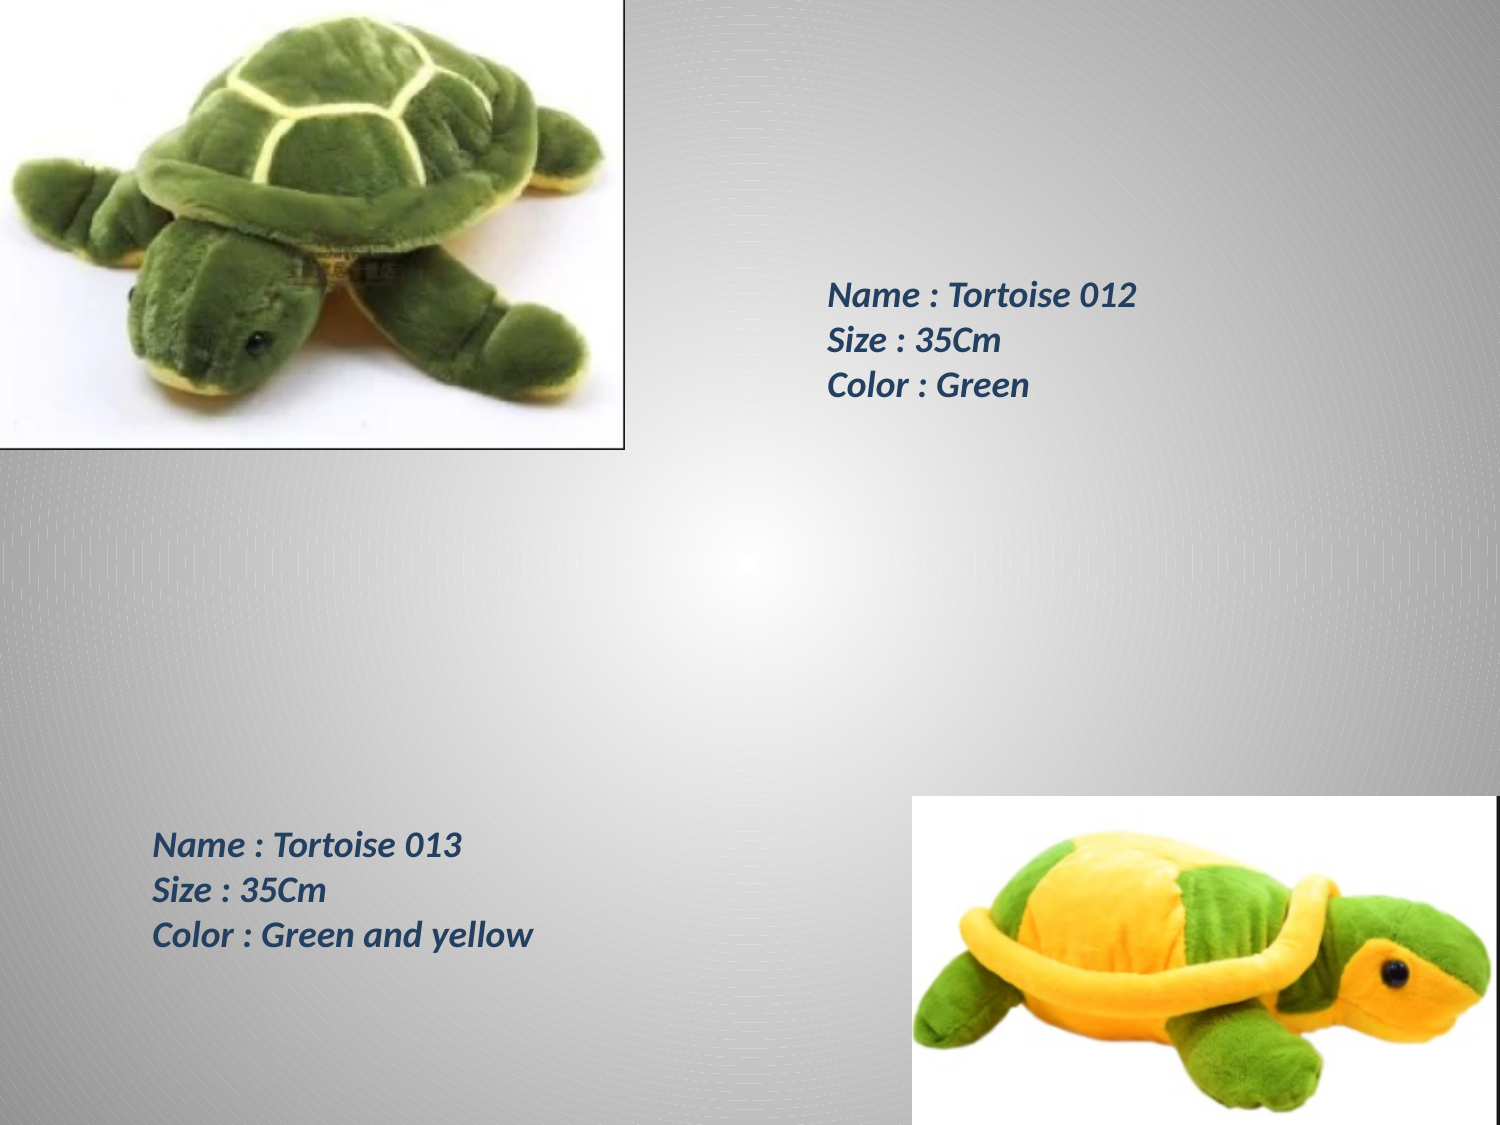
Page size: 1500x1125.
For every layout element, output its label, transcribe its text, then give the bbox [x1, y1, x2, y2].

picture [0, 0, 626, 451]
text_box Name : Tortoise 013 Size : 35Cm Color : Green and yellow [137, 812, 888, 964]
picture [912, 796, 1500, 1125]
text_box Name : Tortoise 012 Size : 35Cm Color : Green [812, 262, 1156, 414]
